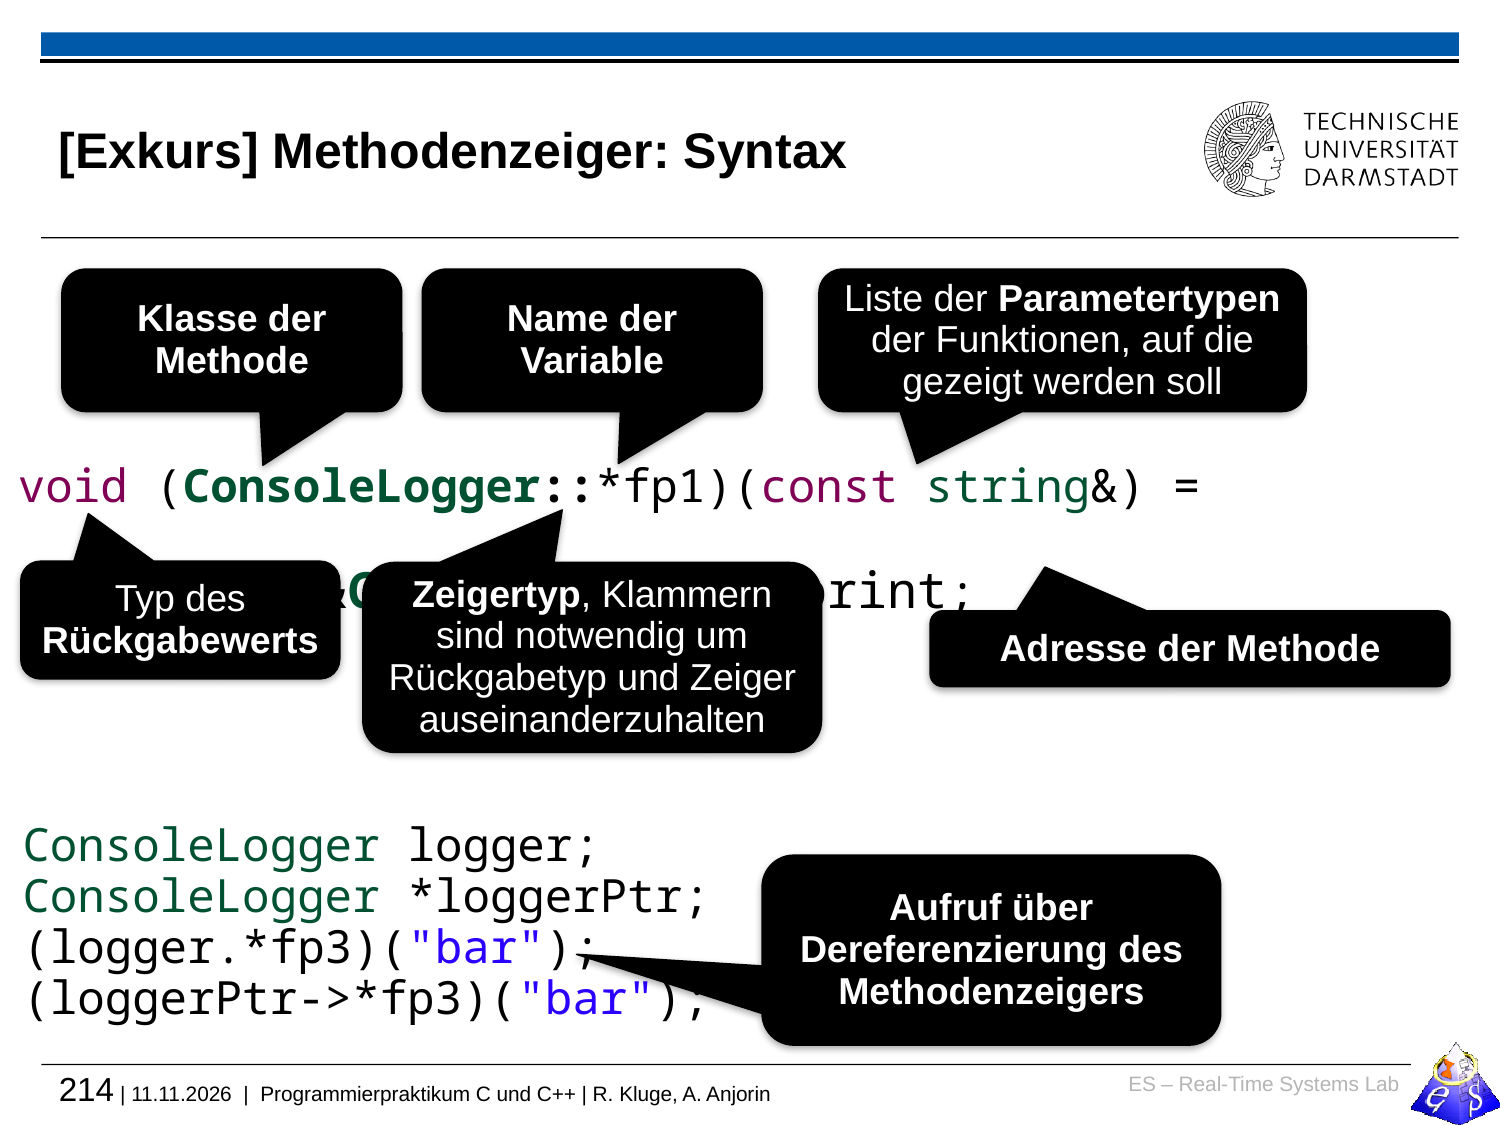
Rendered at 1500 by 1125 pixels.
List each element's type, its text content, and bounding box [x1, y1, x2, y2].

picture [1187, 84, 1483, 214]
text_box Liste der Parametertypen der Funktionen, auf die gezeigt werden soll [818, 268, 1308, 465]
text_box Typ des Rückgabewerts [20, 512, 341, 680]
picture [1411, 1041, 1500, 1125]
text_box Aufruf über Dereferenzierung des Methodenzeigers [575, 854, 1222, 1046]
text_box void (ConsoleLogger::*fp1)(const string&) = &ConsoleLogger::print; [3, 453, 1500, 627]
title [Exkurs] Methodenzeiger: Syntax [58, 80, 1187, 218]
text_box Adresse der Methode [929, 566, 1451, 688]
text_box Name der Variable [421, 268, 763, 465]
text_box Klasse der Methode [61, 268, 403, 466]
text_box Zeigertyp, Klammern sind notwendig um Rückgabetyp und Zeiger auseinanderzuhalten [362, 509, 823, 754]
text_box ConsoleLogger logger; ConsoleLogger *loggerPtr; (logger.*fp3)("bar"); (loggerPtr->*fp3)("bar"); [7, 813, 758, 1084]
